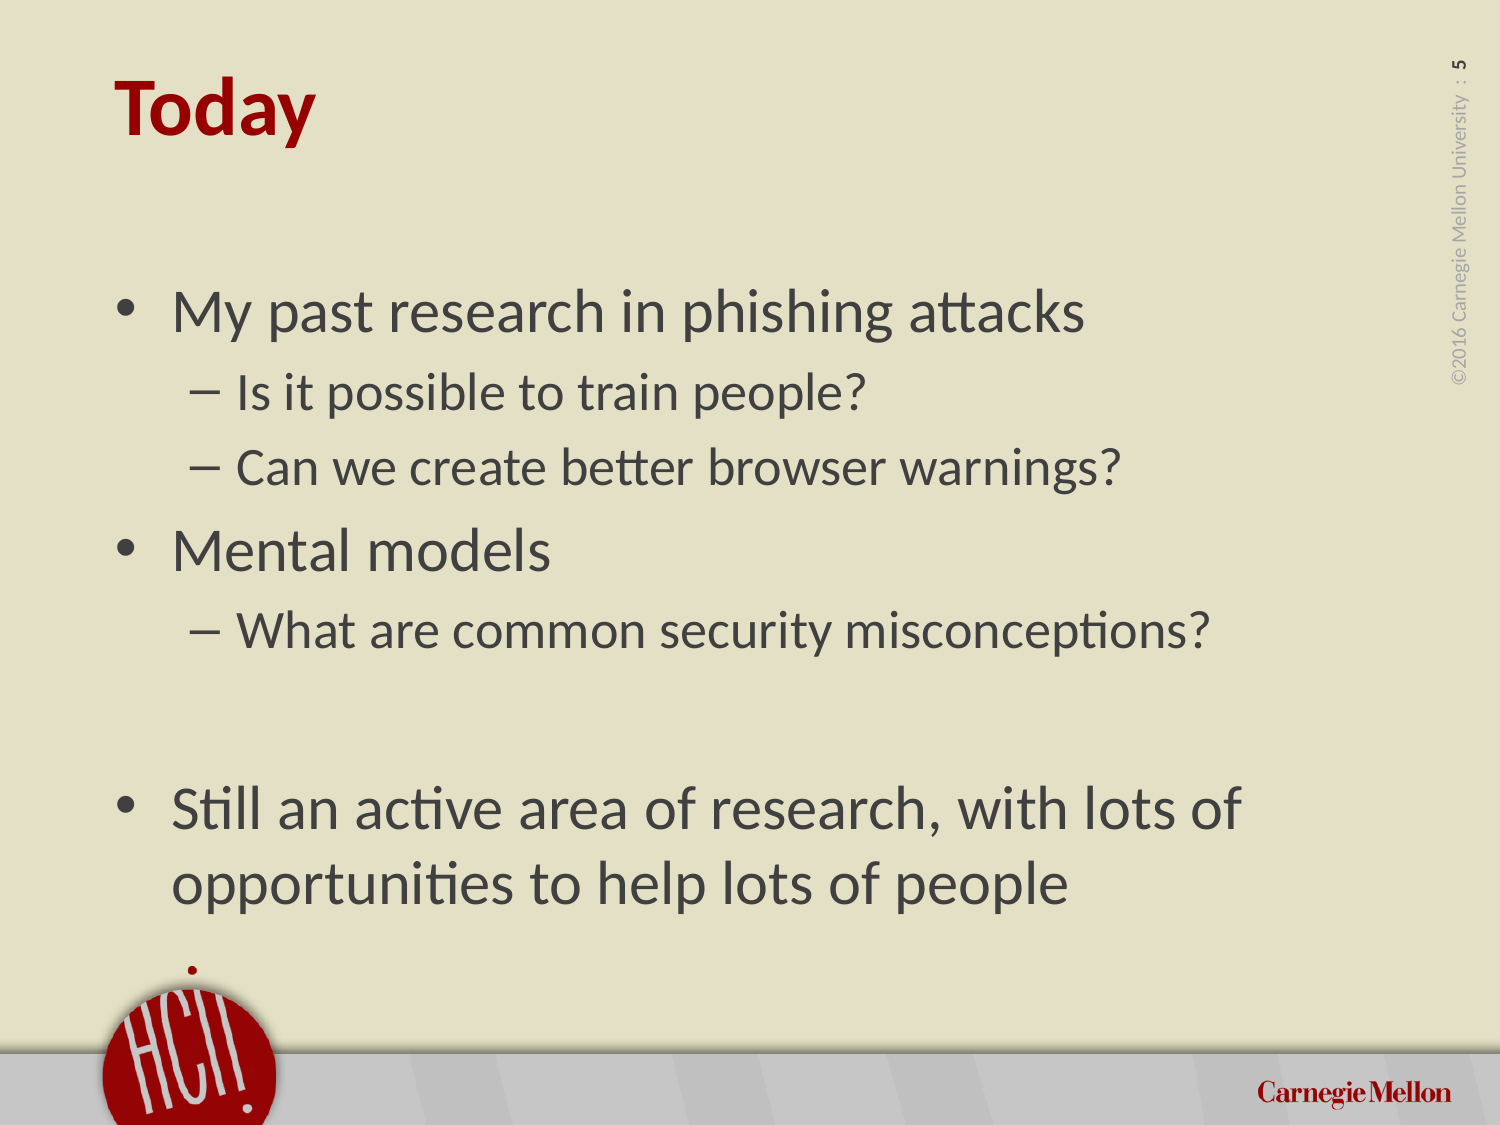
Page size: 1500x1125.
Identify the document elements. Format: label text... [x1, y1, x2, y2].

picture [0, 0, 1500, 1125]
list My past research in phishing attacks Is it possible to train people? Can we create better browser warnings? Mental models What are common security misconceptions? Still an active area of research, with lots of opportunities to help lots of people [99, 262, 1425, 1005]
title Today [99, 45, 1425, 233]
